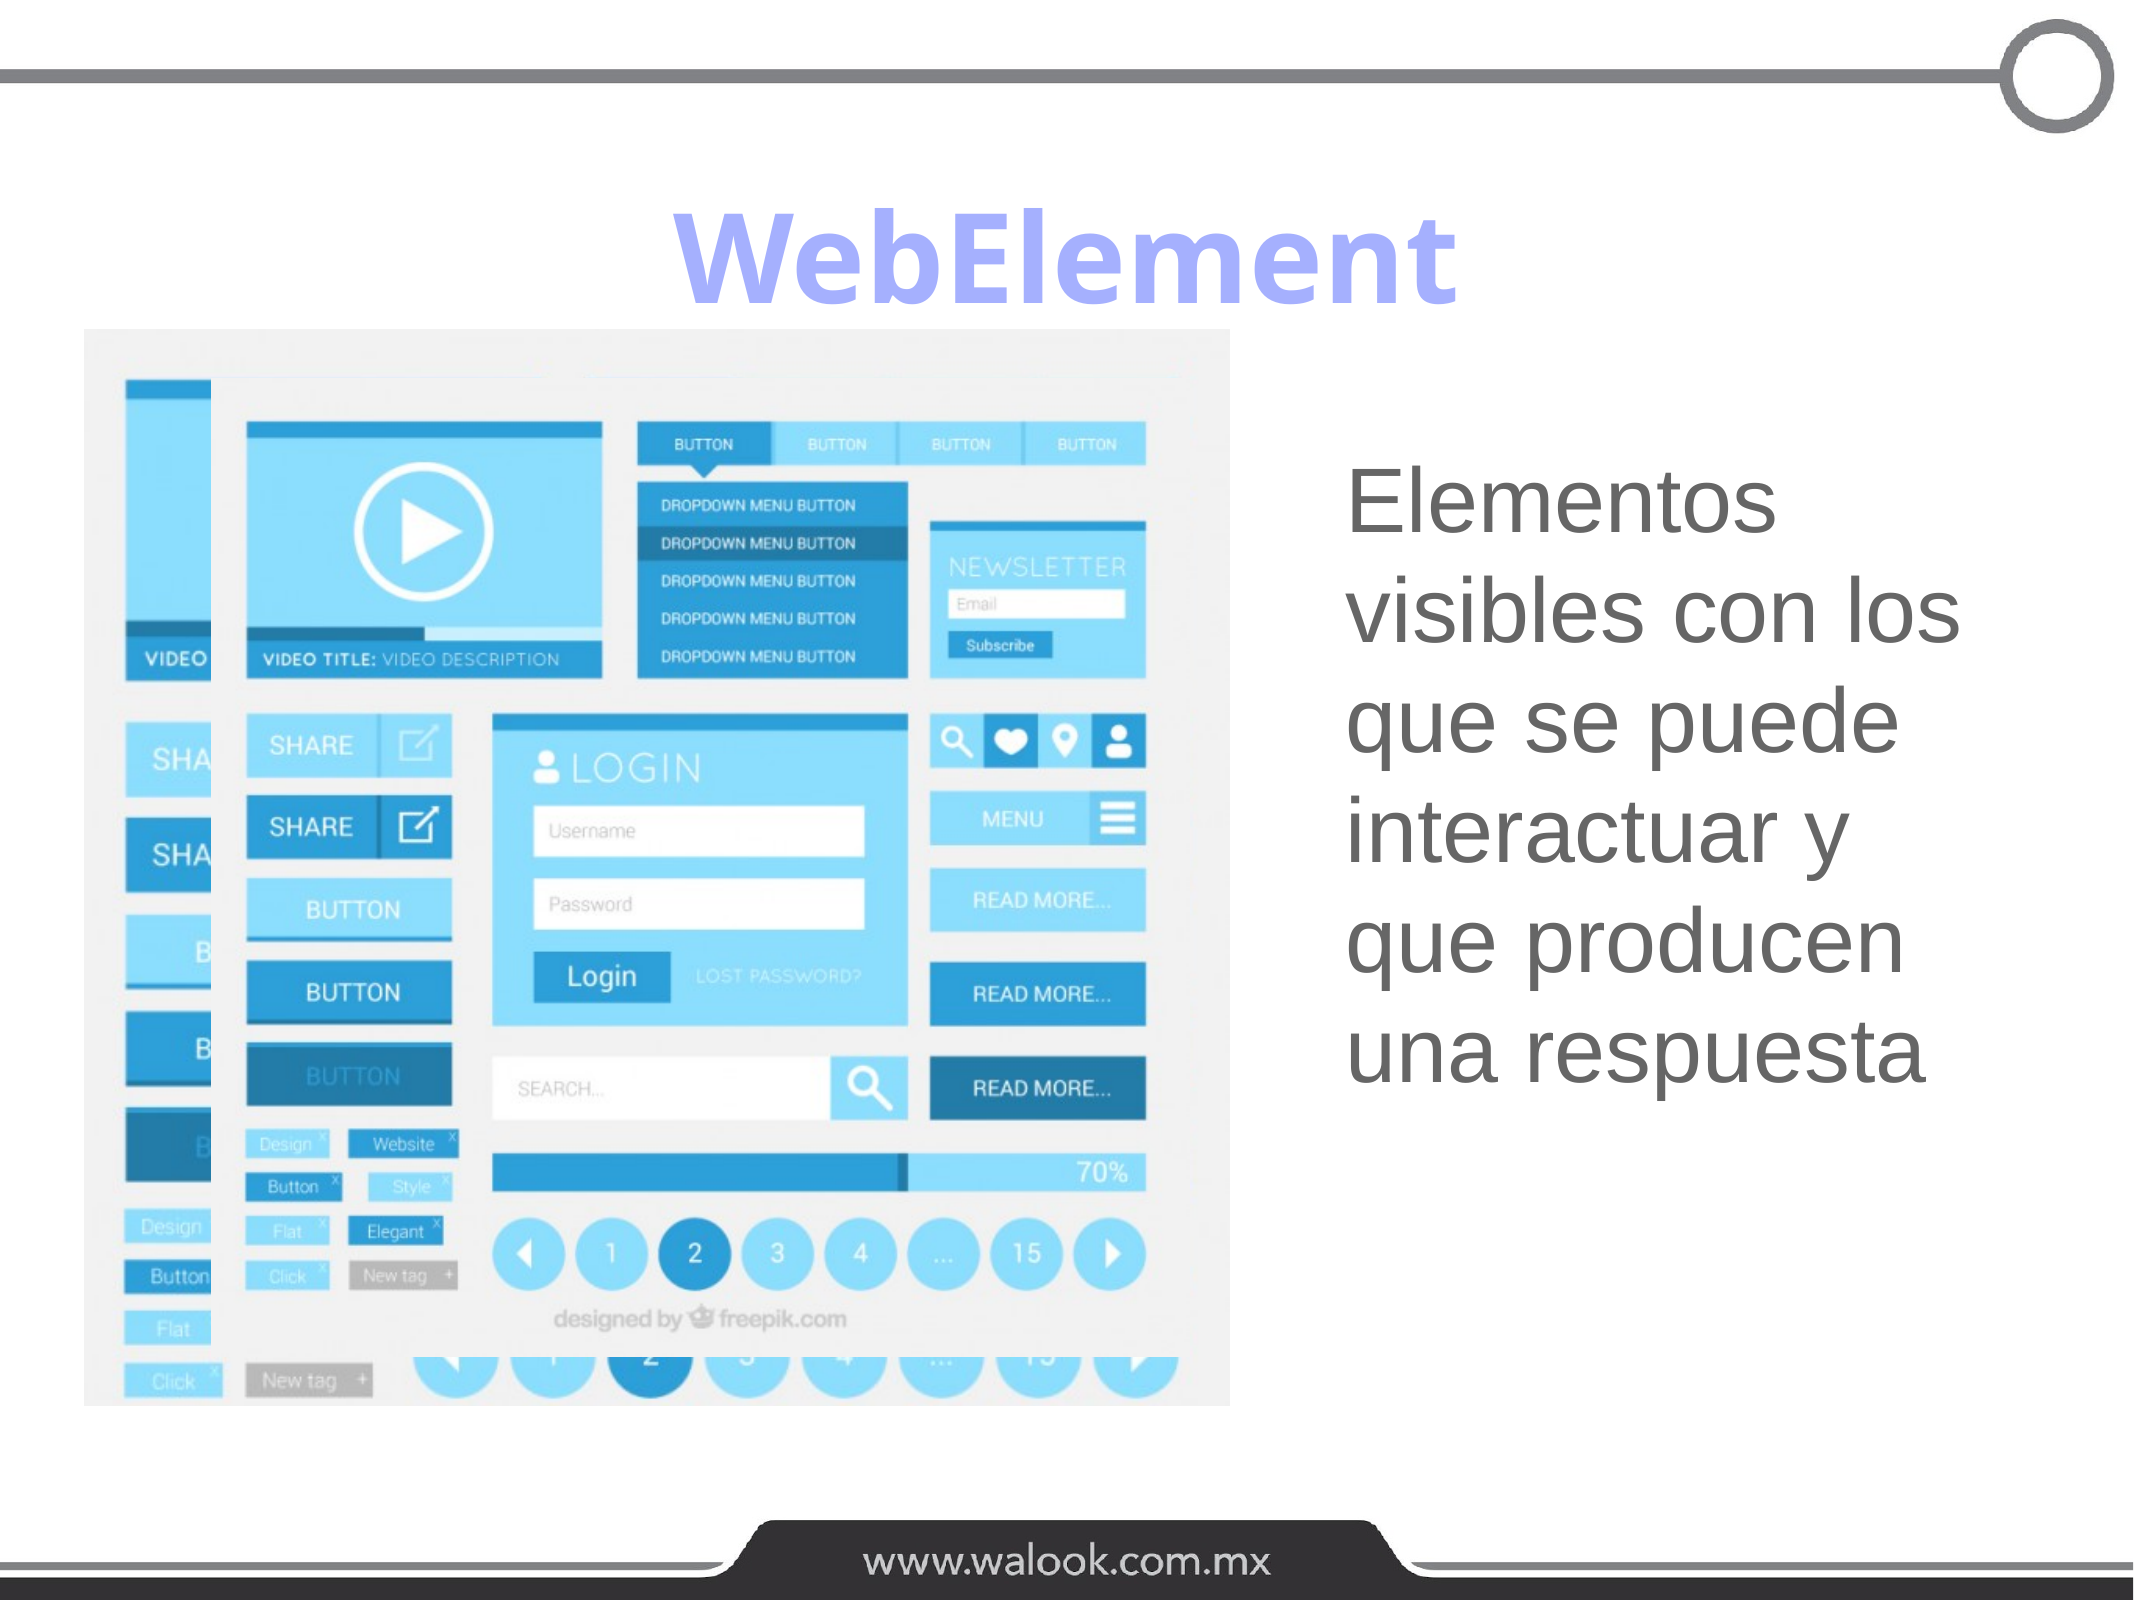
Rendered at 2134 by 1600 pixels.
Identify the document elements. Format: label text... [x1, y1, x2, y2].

picture [0, 0, 2134, 1600]
title WebElement [156, 76, 1978, 431]
text_box Elementos visibles con los que se puede interactuar y que producen una respuesta [1330, 426, 2000, 1320]
